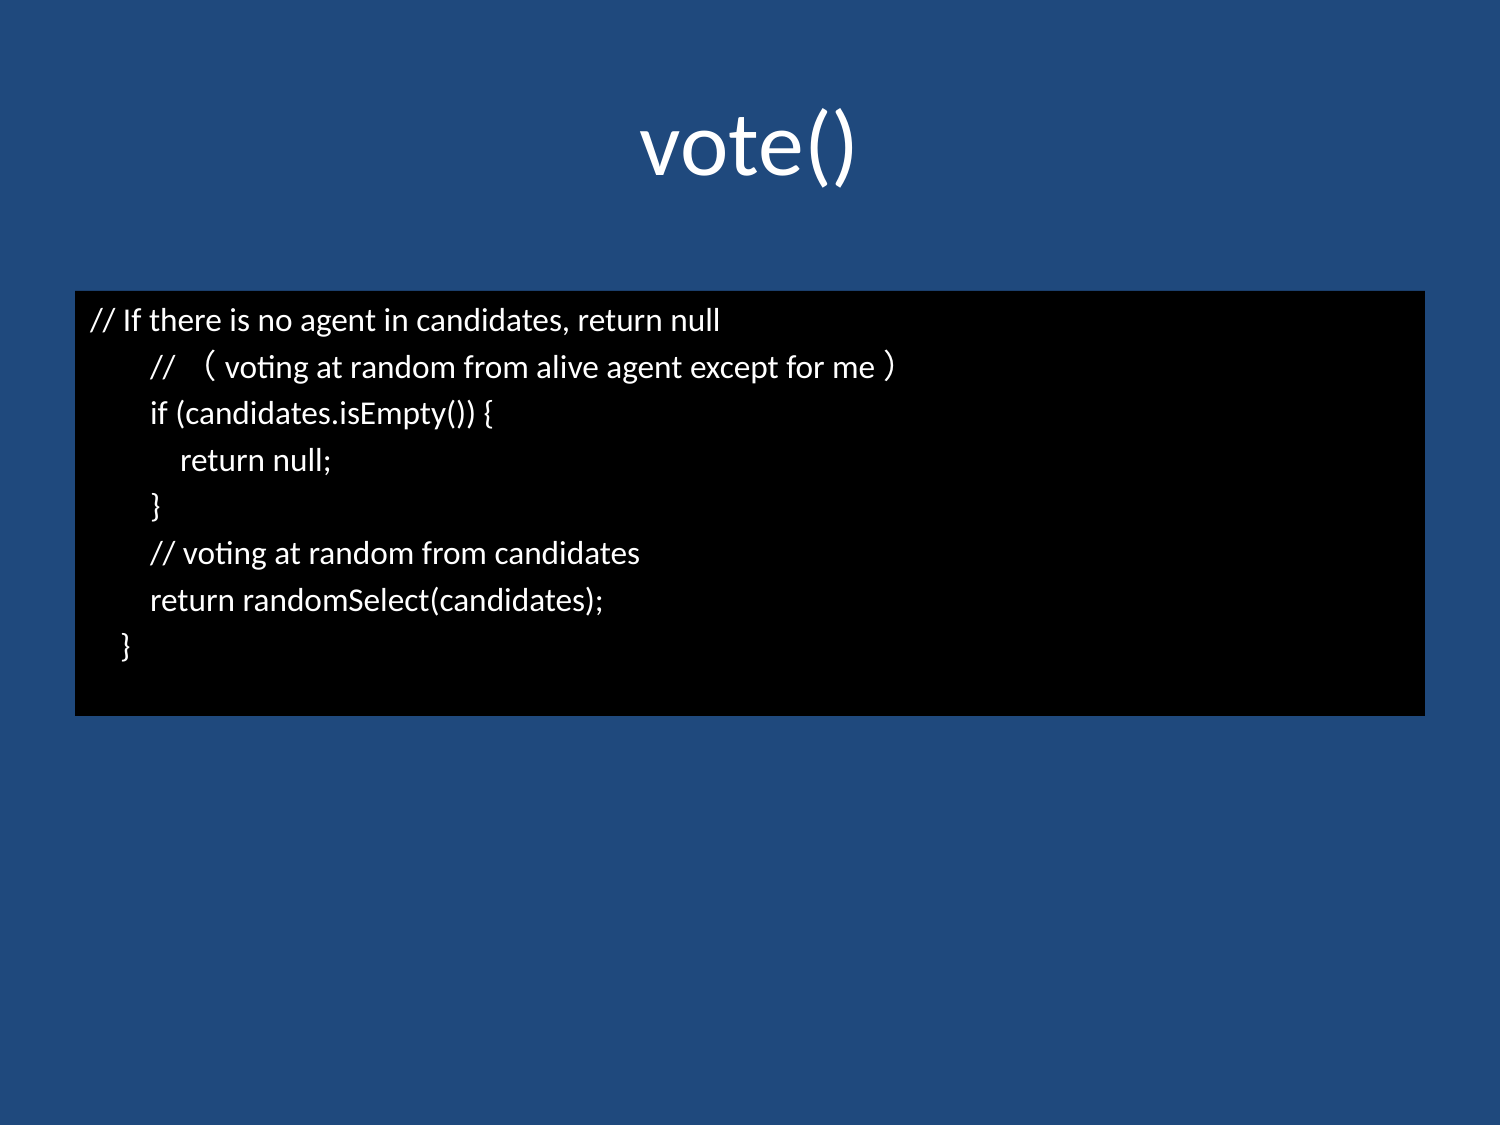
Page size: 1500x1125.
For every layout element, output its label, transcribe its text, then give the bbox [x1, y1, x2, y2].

title vote() [75, 45, 1425, 233]
list // If there is no agent in candidates, return null //（voting at random from alive agent except for me） if (candidates.isEmpty()) { return null; } // voting at random from candidates return randomSelect(candidates); } [75, 290, 1425, 716]
